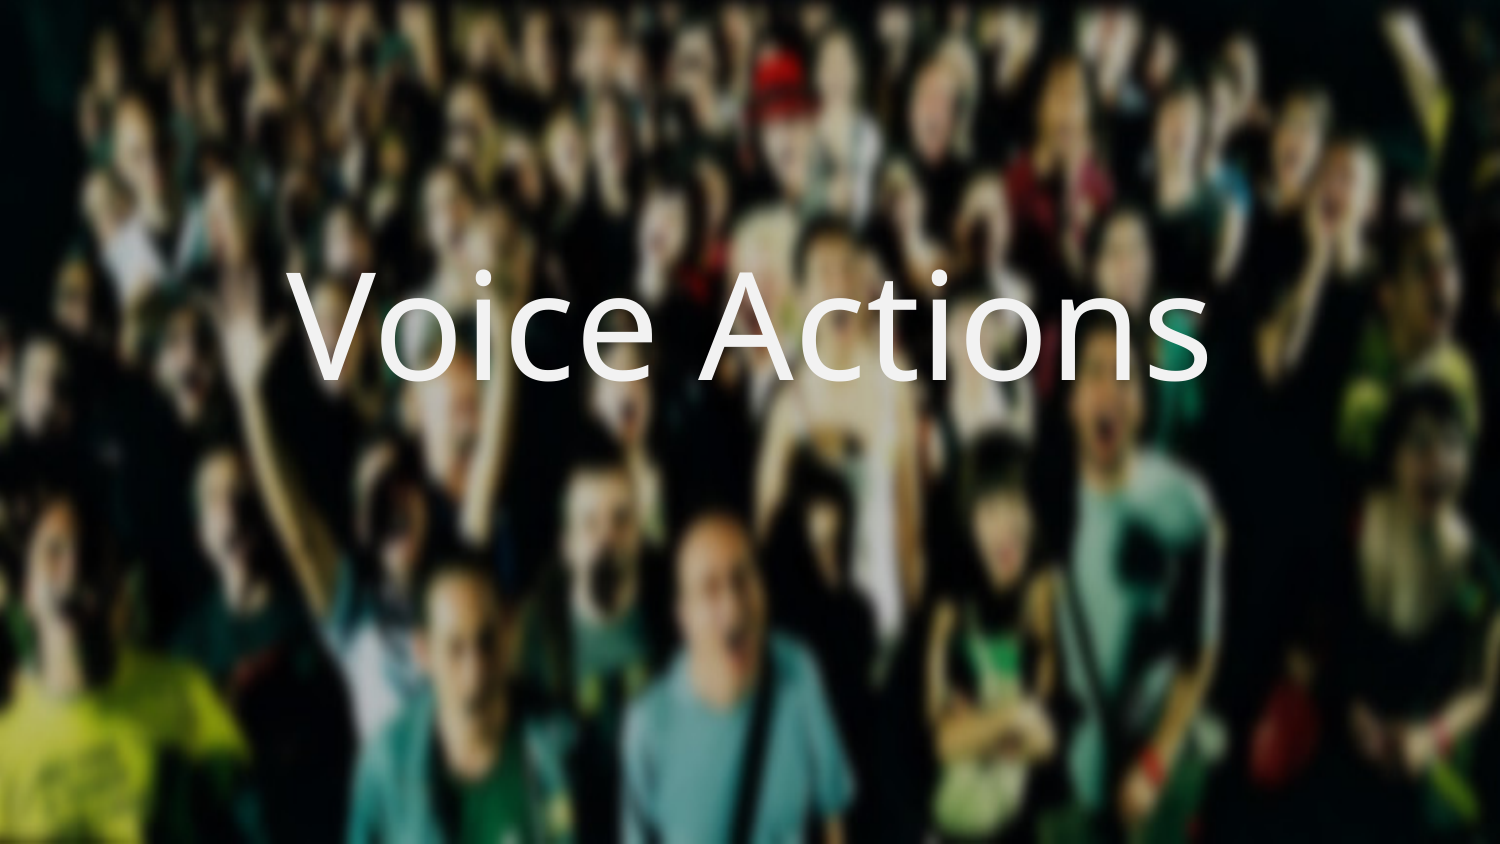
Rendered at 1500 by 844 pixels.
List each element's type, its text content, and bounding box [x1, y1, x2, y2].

text_box Voice Actions [212, 222, 1290, 418]
picture [0, 0, 1500, 844]
